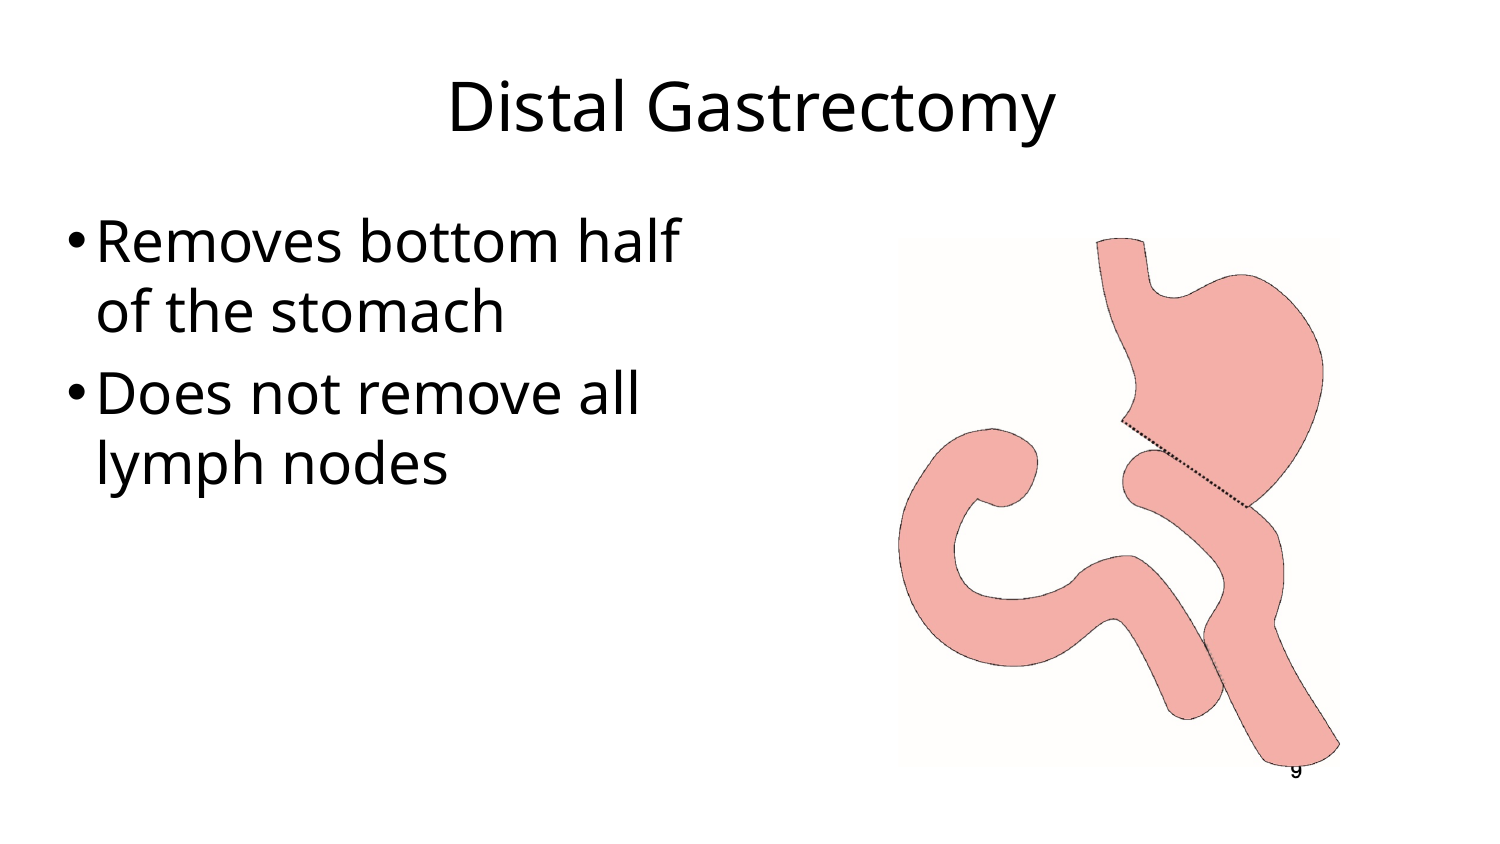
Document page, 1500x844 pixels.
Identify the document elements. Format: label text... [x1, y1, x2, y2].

picture [830, 195, 1378, 809]
list Removes bottom half of the stomach Does not remove all lymph nodes [51, 196, 738, 810]
title Distal Gastrectomy [51, 33, 1451, 175]
